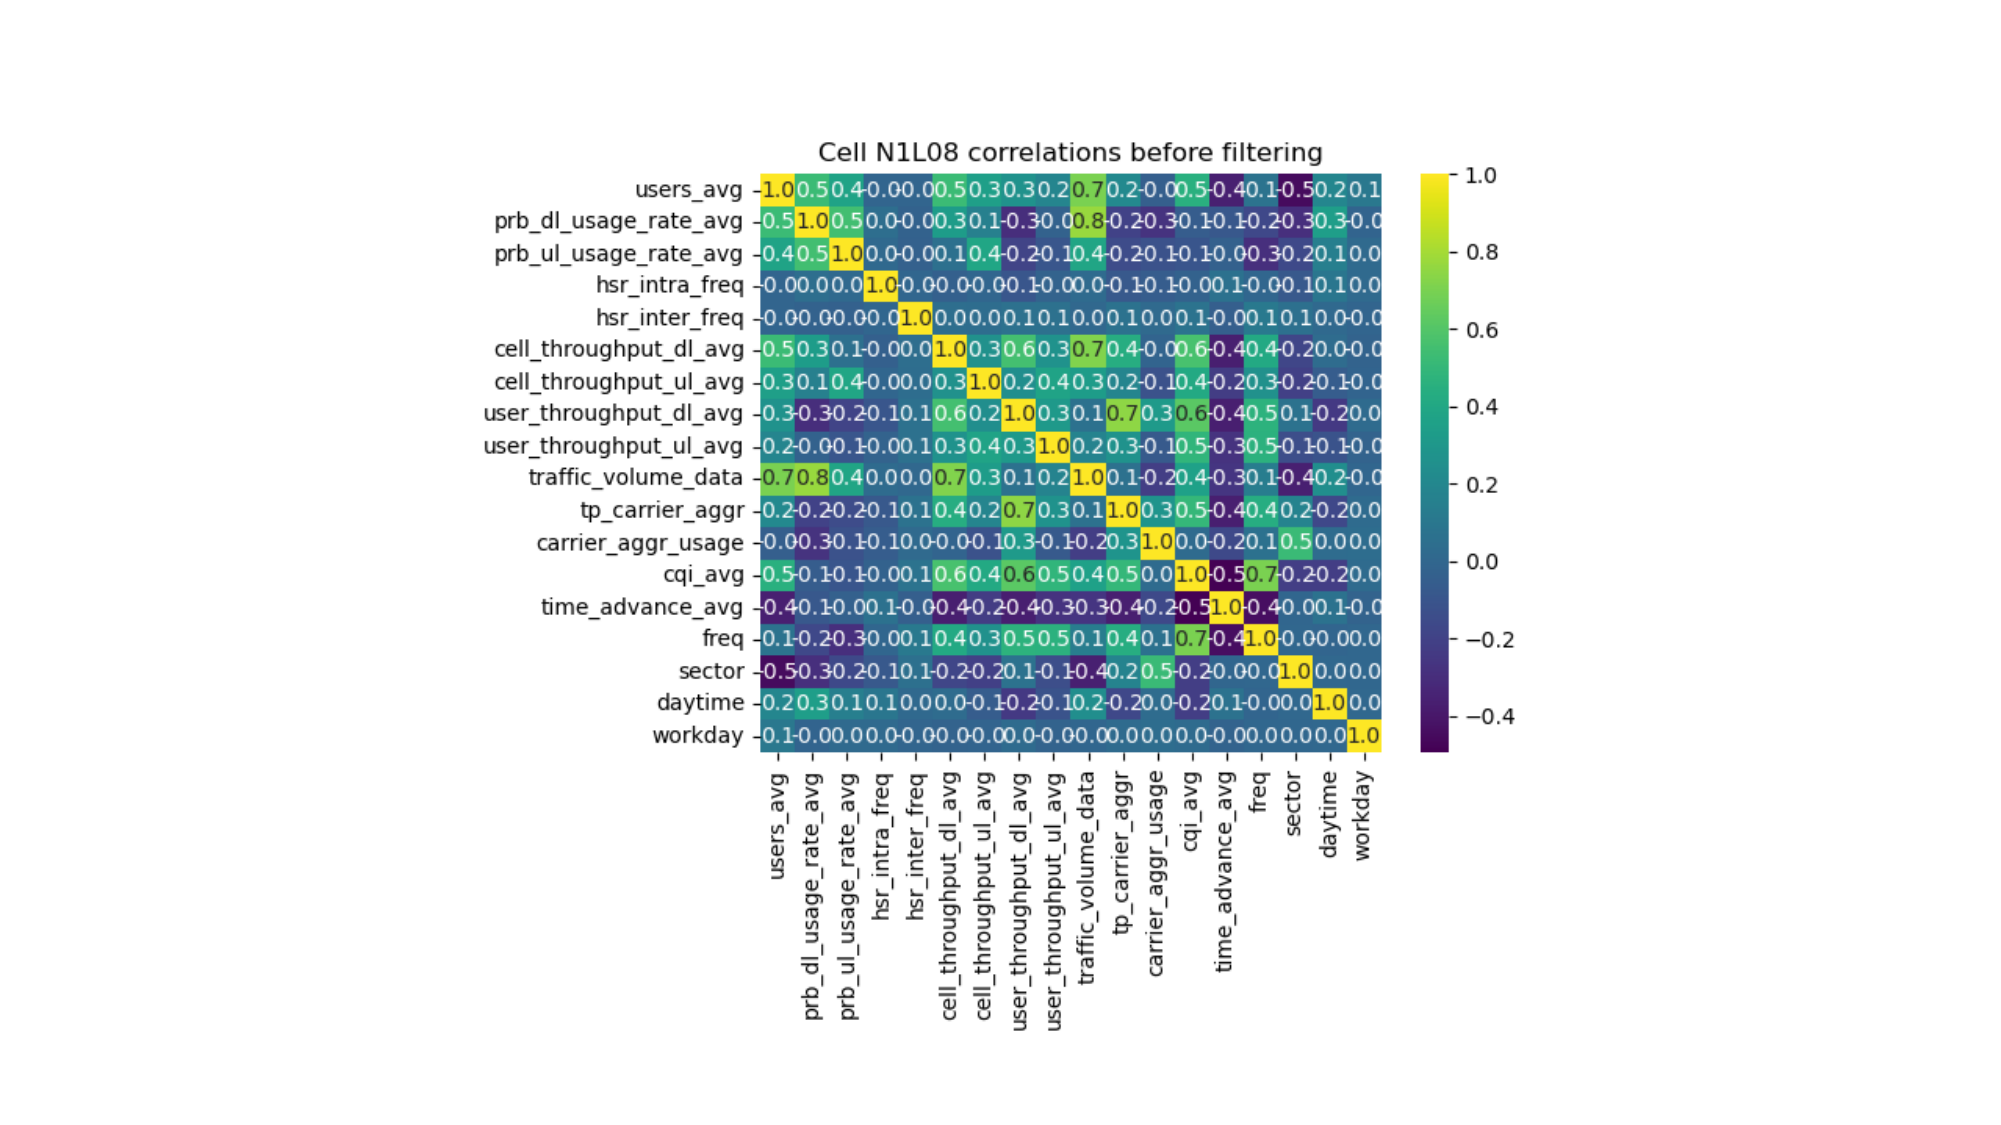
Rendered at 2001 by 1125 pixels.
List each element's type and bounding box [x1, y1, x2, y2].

picture [468, 127, 1532, 1045]
